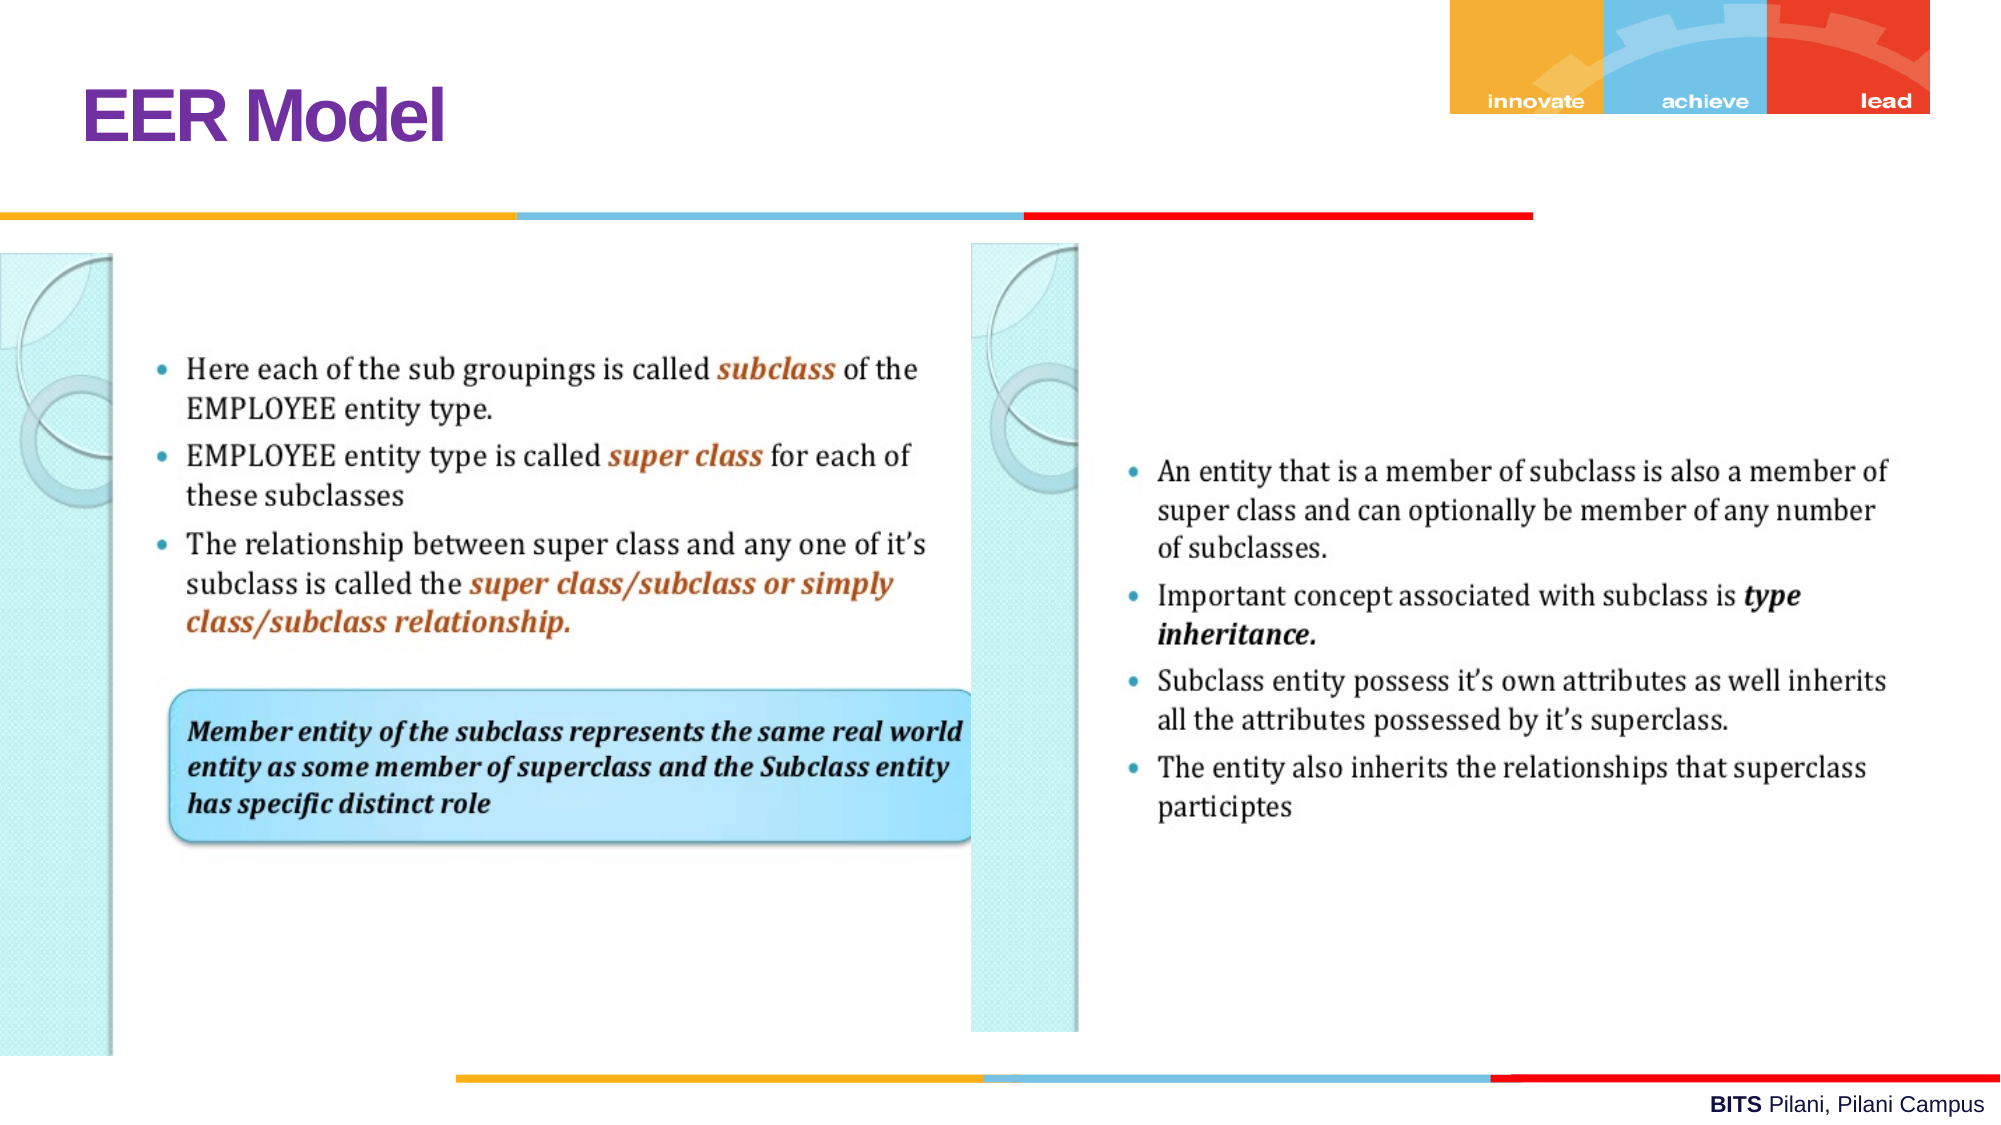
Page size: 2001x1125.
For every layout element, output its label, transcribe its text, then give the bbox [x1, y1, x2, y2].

picture [0, 243, 1941, 1056]
list EER Model [66, 24, 1450, 213]
picture [1449, 0, 1930, 114]
